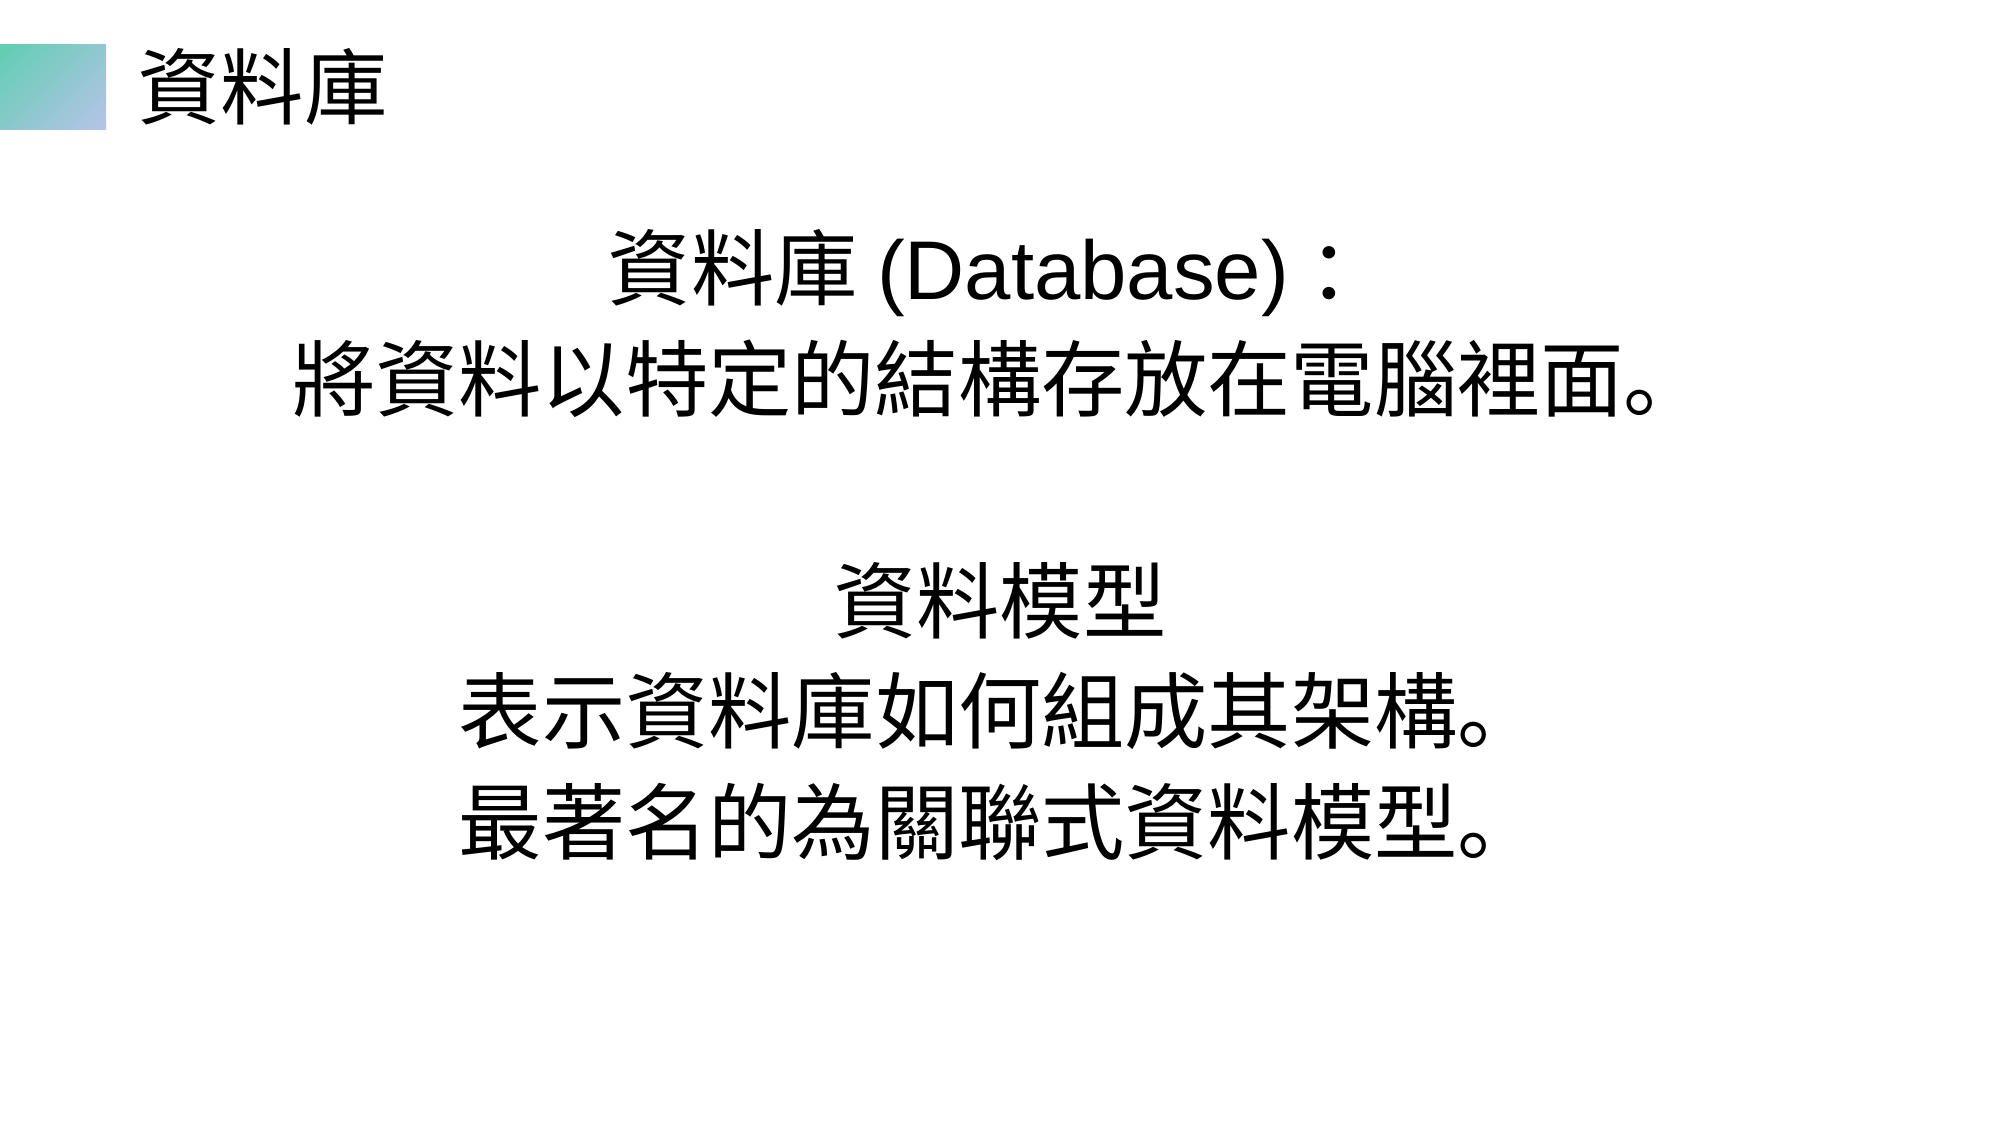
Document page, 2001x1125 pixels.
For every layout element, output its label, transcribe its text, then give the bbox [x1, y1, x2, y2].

title 資料庫 [122, 20, 1848, 163]
list 資料庫(Database)： 將資料以特定的結構存放在電腦裡面。 資料模型 表示資料庫如何組成其架構。 最著名的為關聯式資料模型。 [137, 220, 1863, 1014]
